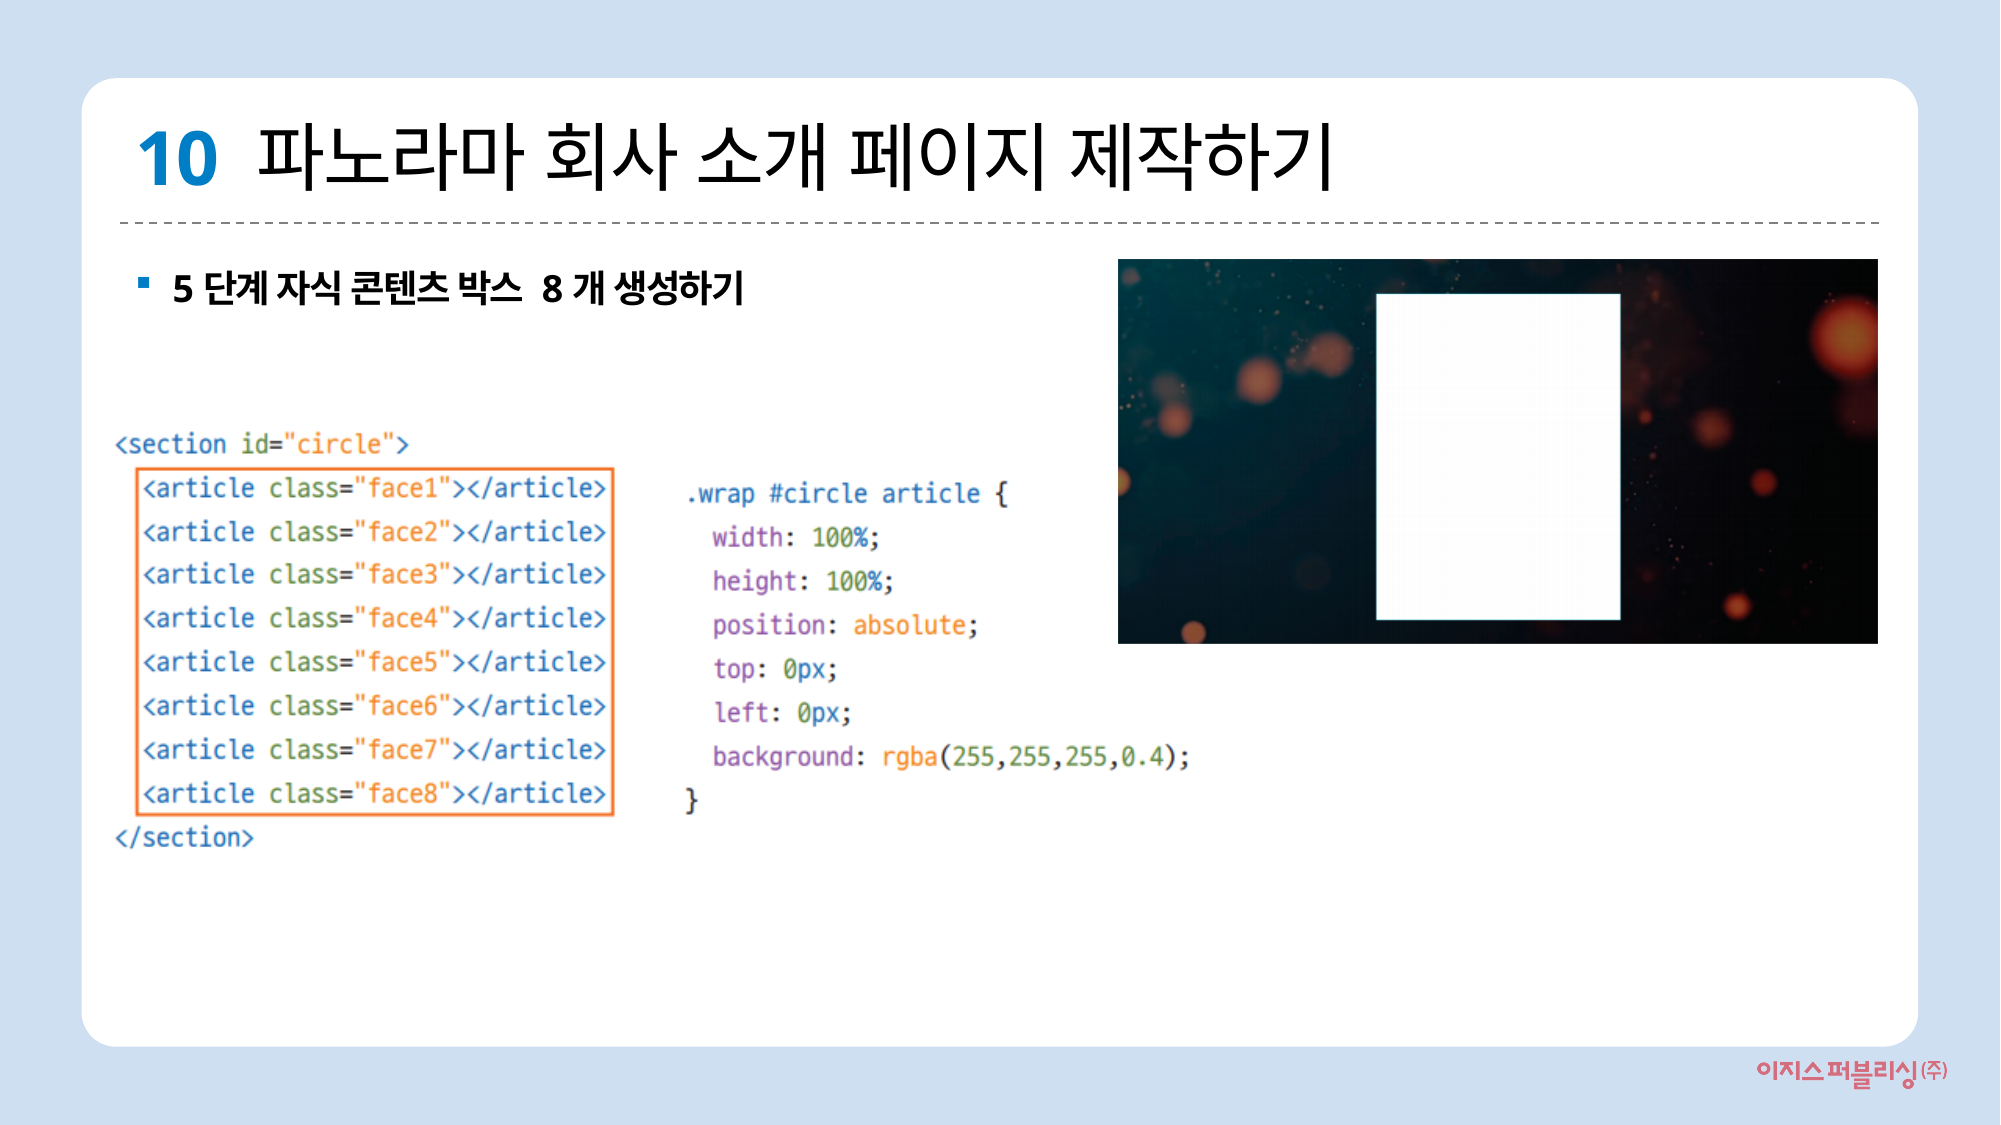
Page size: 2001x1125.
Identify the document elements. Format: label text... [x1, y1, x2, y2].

title 10 파노라마 회사 소개 페이지 제작하기 [120, 109, 1880, 209]
list 5단계 자식 콘텐츠 박스 8개 생성하기 [120, 257, 1050, 1025]
picture [674, 257, 1880, 822]
picture [108, 424, 630, 858]
